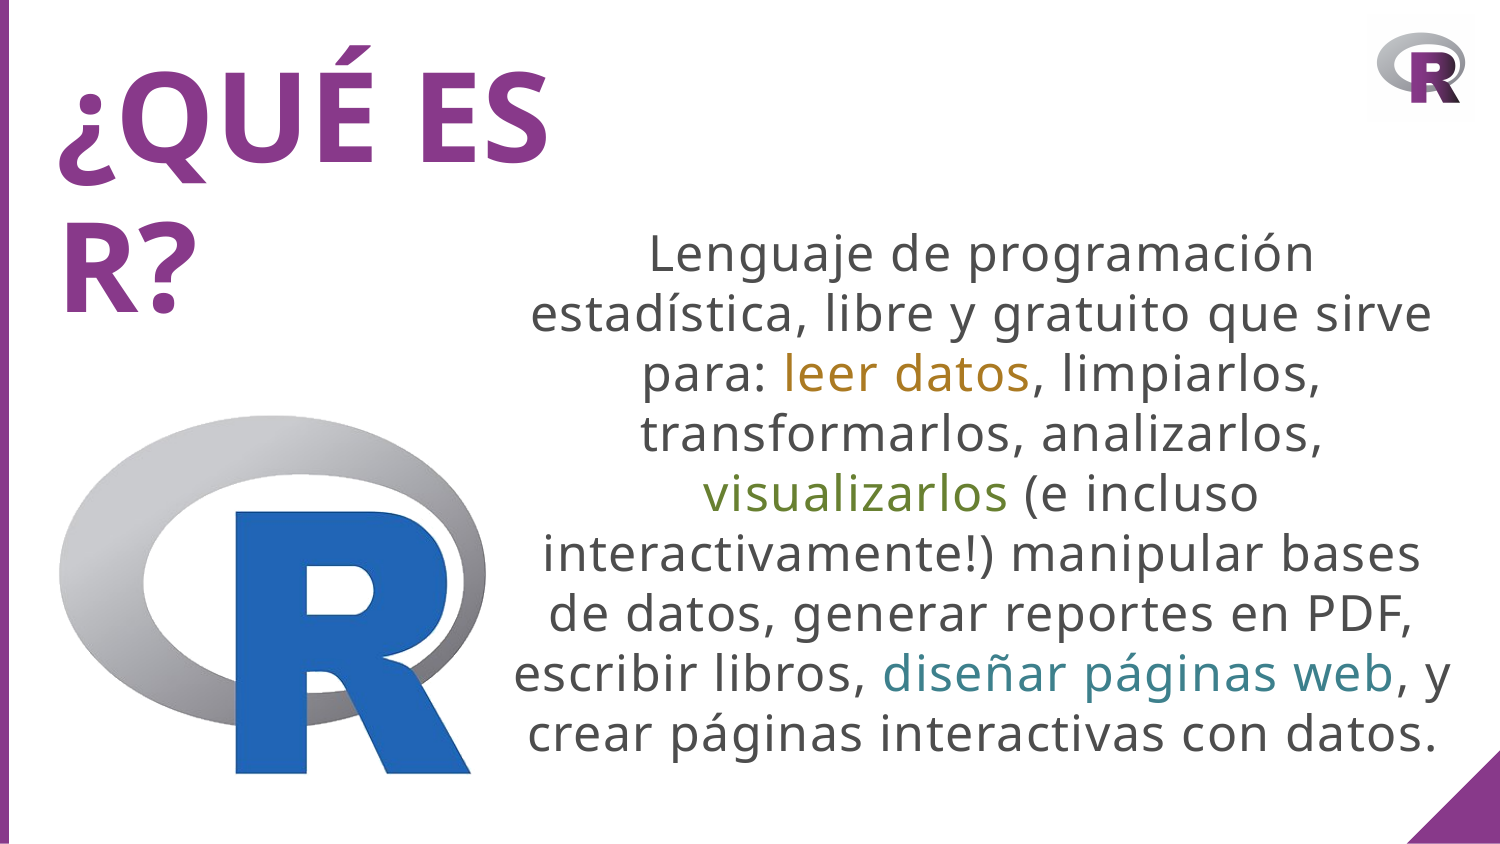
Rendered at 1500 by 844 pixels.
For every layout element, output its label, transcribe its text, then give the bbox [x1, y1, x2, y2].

title ¿QUÉ ES R? [41, 22, 609, 210]
text_box Lenguaje de programación estadística, libre y gratuito que sirve para: leer datos, limpiarlos, transformarlos, analizarlos, visualizarlos (e incluso interactivamente!) manipular bases de datos, generar reportes en PDF, escribir libros, diseñar páginas web, y crear páginas interactivas con datos. [509, 221, 1455, 762]
picture [1367, 14, 1475, 122]
picture [52, 409, 492, 783]
